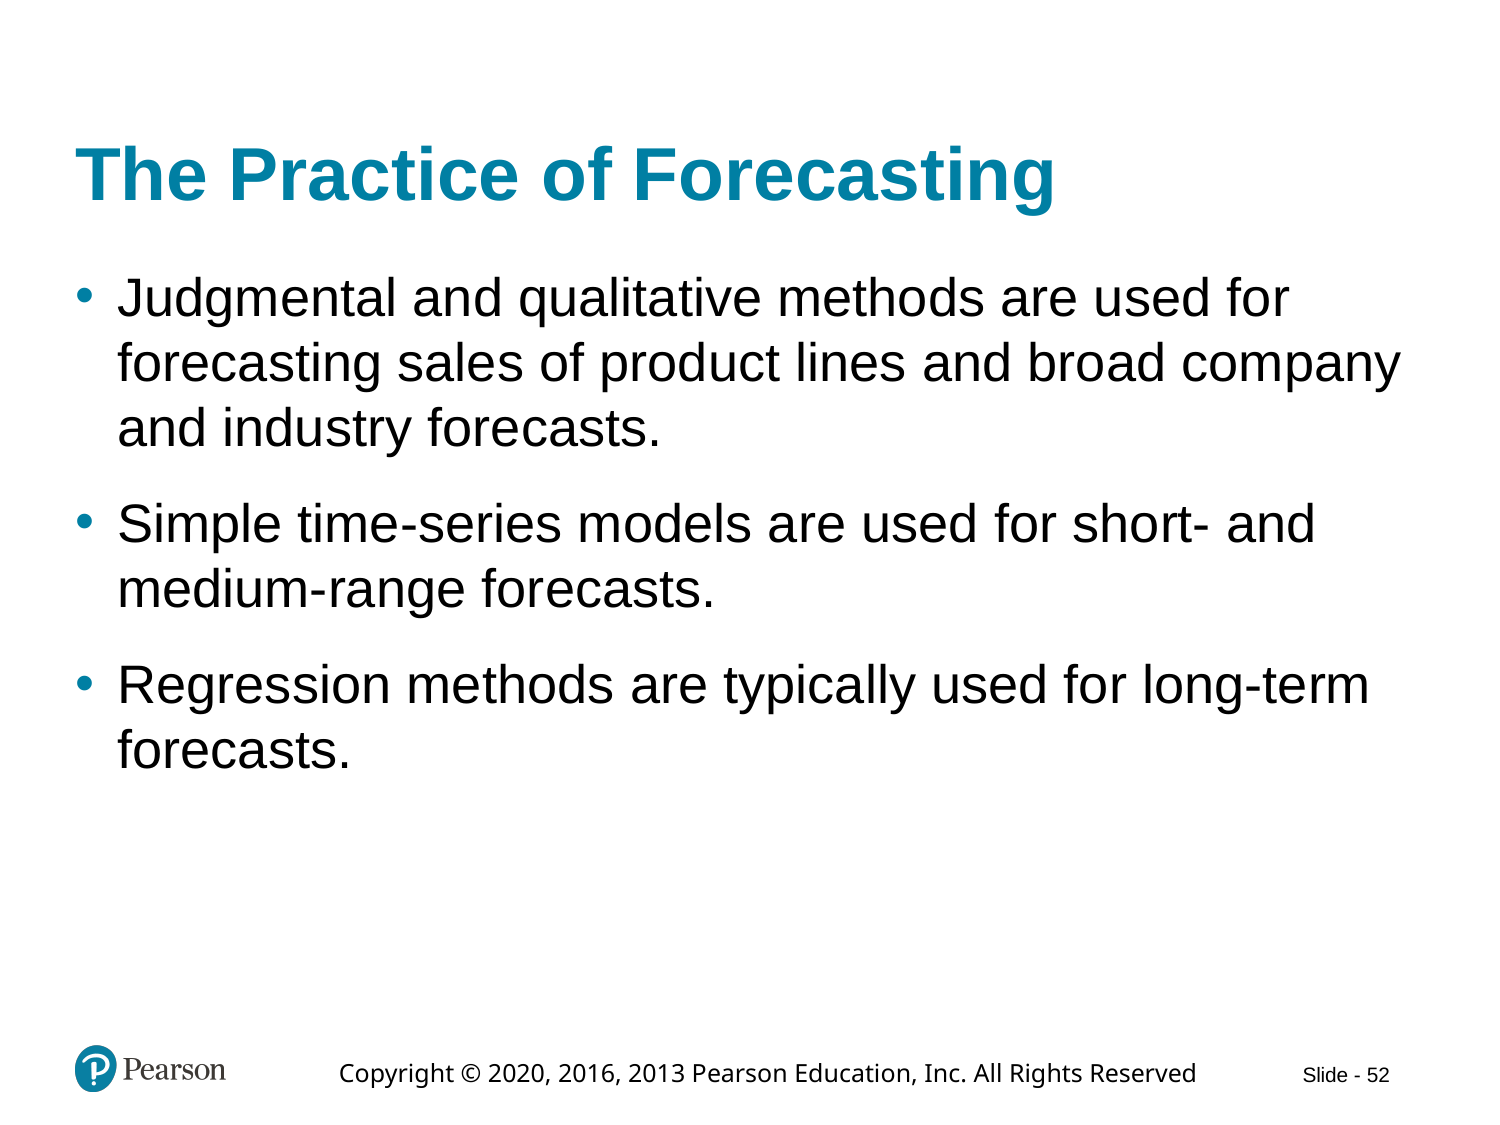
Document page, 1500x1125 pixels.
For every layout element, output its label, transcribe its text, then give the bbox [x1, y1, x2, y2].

picture [75, 1045, 90, 1061]
picture [83, 1054, 109, 1079]
picture [75, 1078, 86, 1092]
list Judgmental and qualitative methods are used for forecasting sales of product lines and broad company and industry forecasts. Simple time-series models are used for short- and medium-range forecasts. Regression methods are typically used for long-term forecasts. [75, 262, 1425, 854]
picture [101, 1045, 226, 1092]
title The Practice of Forecasting [75, 35, 1425, 216]
